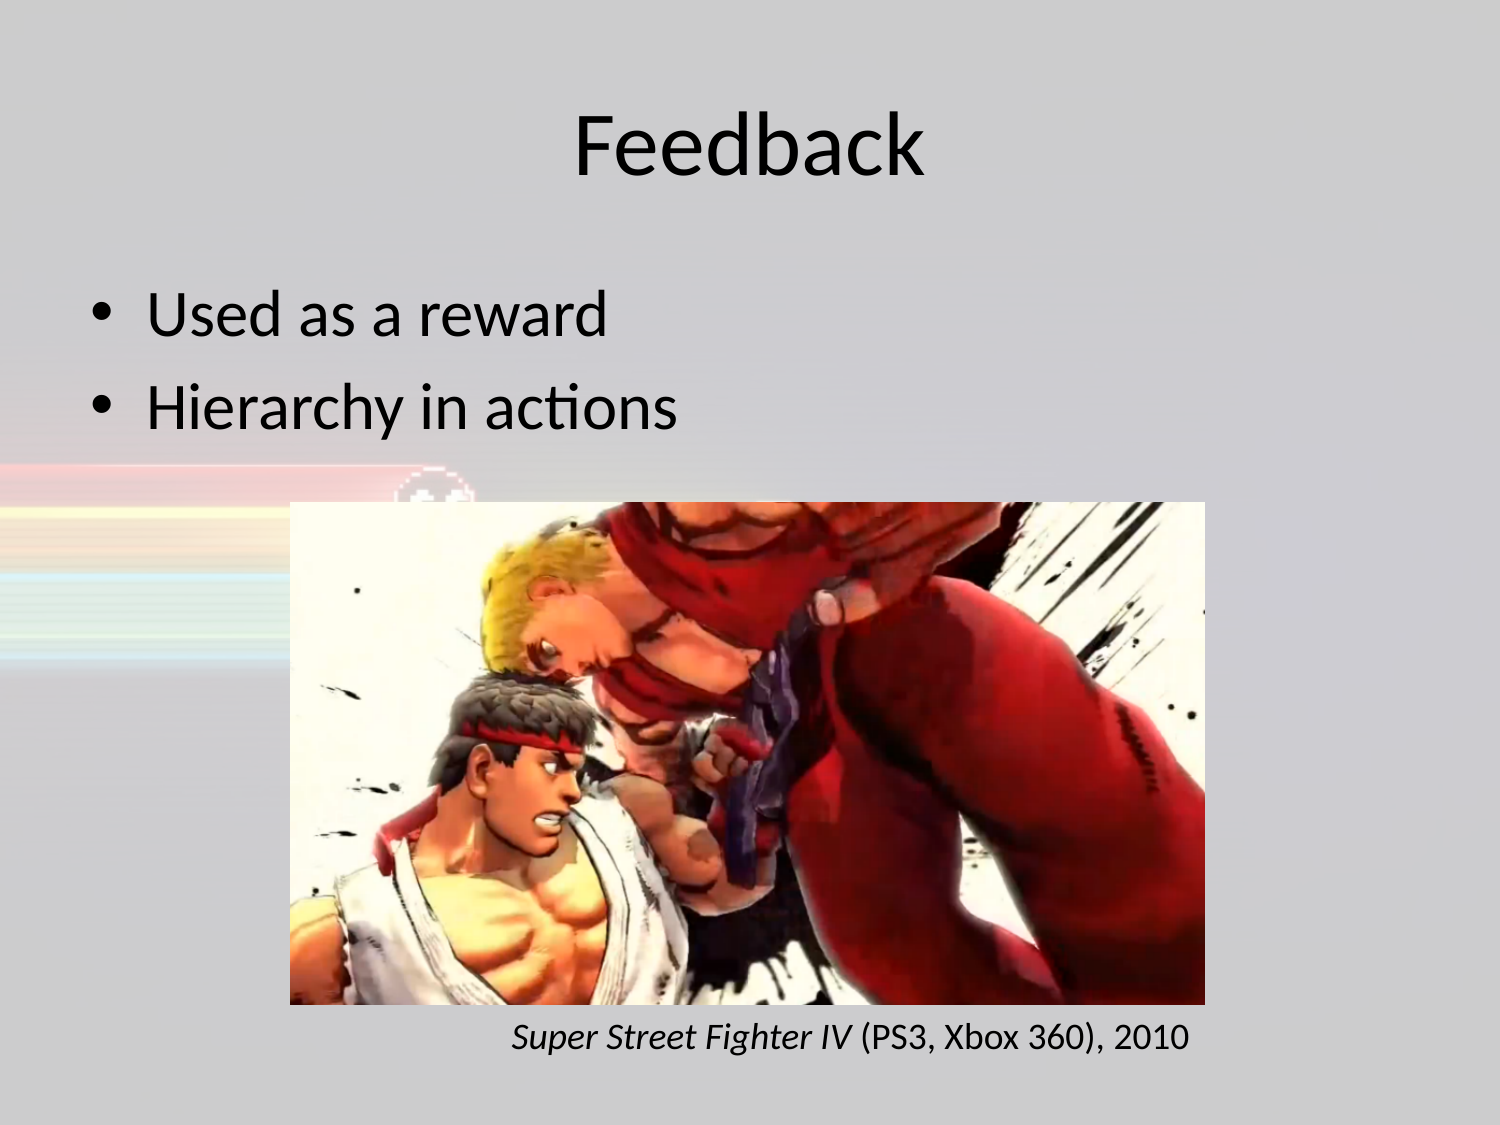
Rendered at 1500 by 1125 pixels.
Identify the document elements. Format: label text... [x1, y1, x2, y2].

picture [290, 502, 1205, 1006]
title Feedback [75, 45, 1425, 233]
list Used as a reward Hierarchy in actions [75, 262, 1425, 1005]
text_box Super Street Fighter IV (PS3, Xbox 360), 2010 [266, 1004, 1205, 1065]
